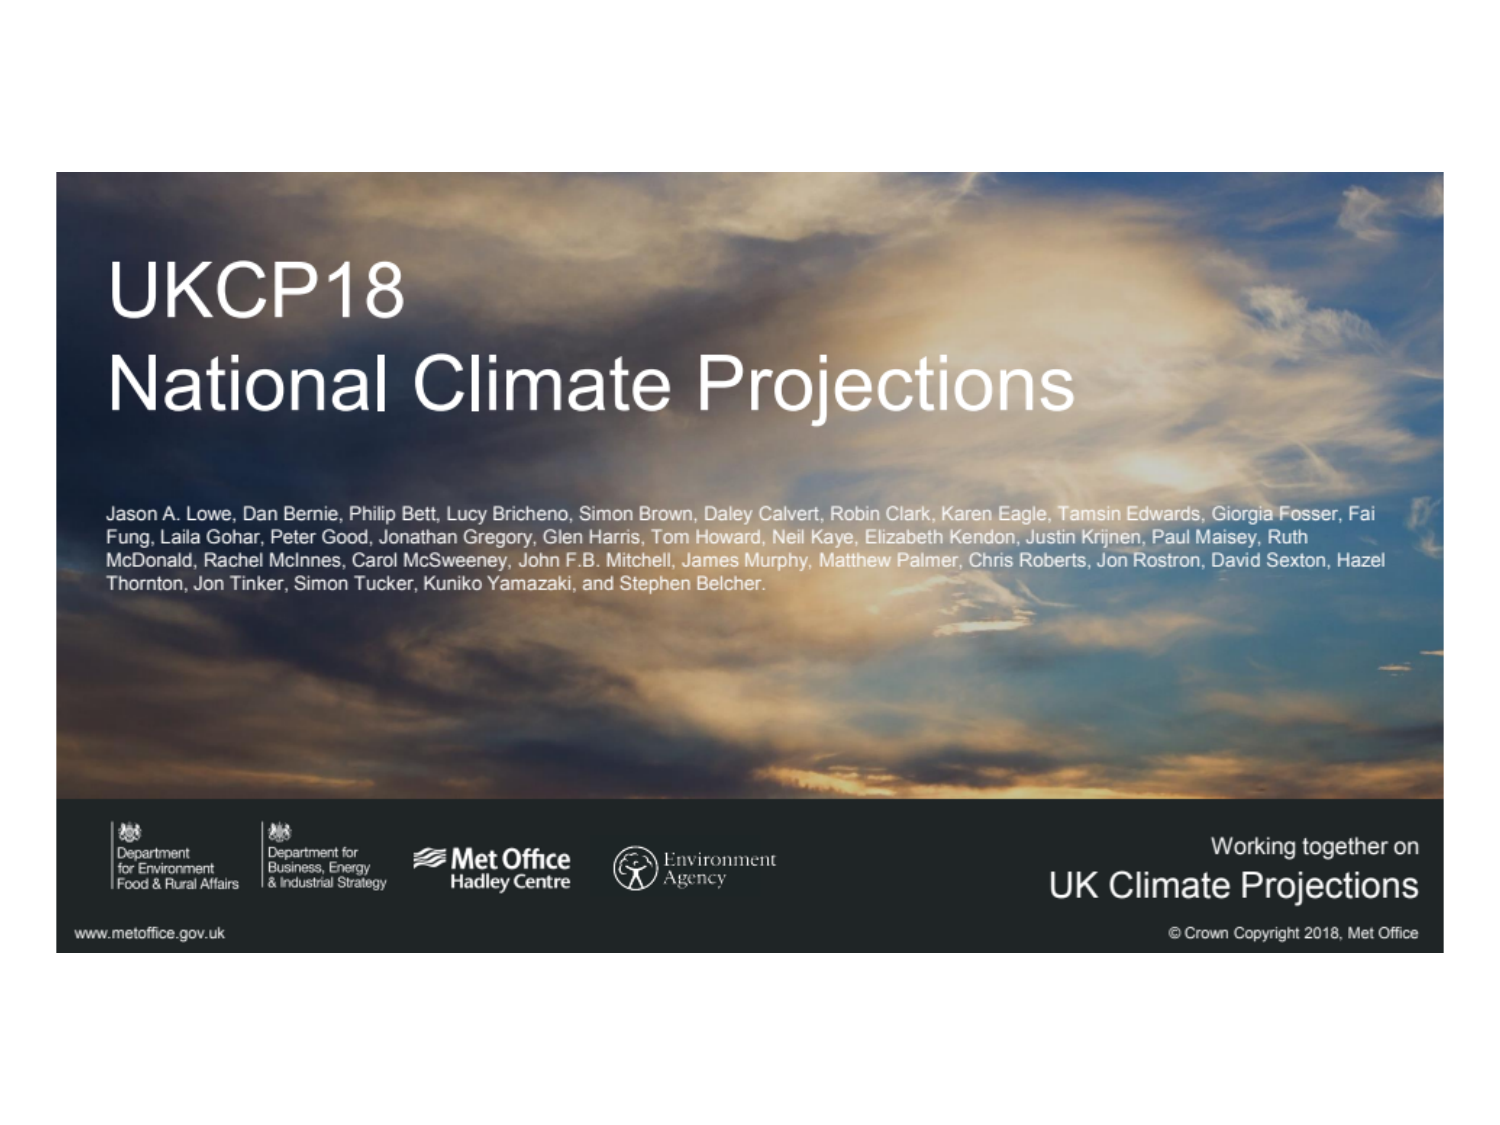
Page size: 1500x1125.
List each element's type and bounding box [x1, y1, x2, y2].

picture [56, 172, 1444, 953]
